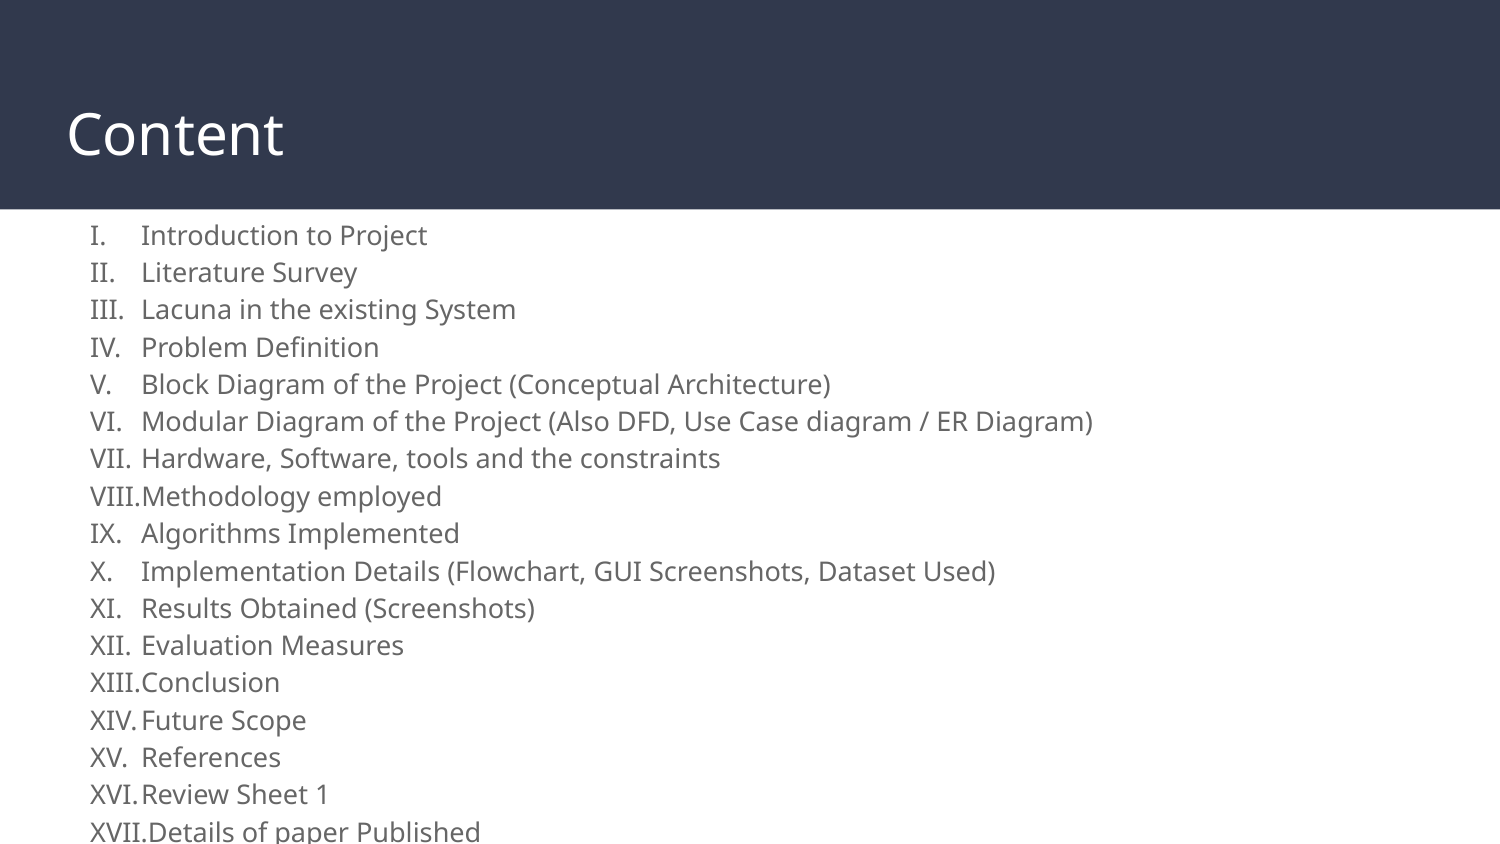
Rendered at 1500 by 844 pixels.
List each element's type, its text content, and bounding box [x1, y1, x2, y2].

list Introduction to Project Literature Survey Lacuna in the existing System Problem Definition Block Diagram of the Project (Conceptual Architecture) Modular Diagram of the Project (Also DFD, Use Case diagram / ER Diagram) Hardware, Software, tools and the constraints Methodology employed Algorithms Implemented Implementation Details (Flowchart, GUI Screenshots, Dataset Used) Results Obtained (Screenshots) Evaluation Measures Conclusion Future Scope References Review Sheet 1 Details of paper Published [51, 198, 1325, 829]
title Content [51, 82, 1449, 185]
